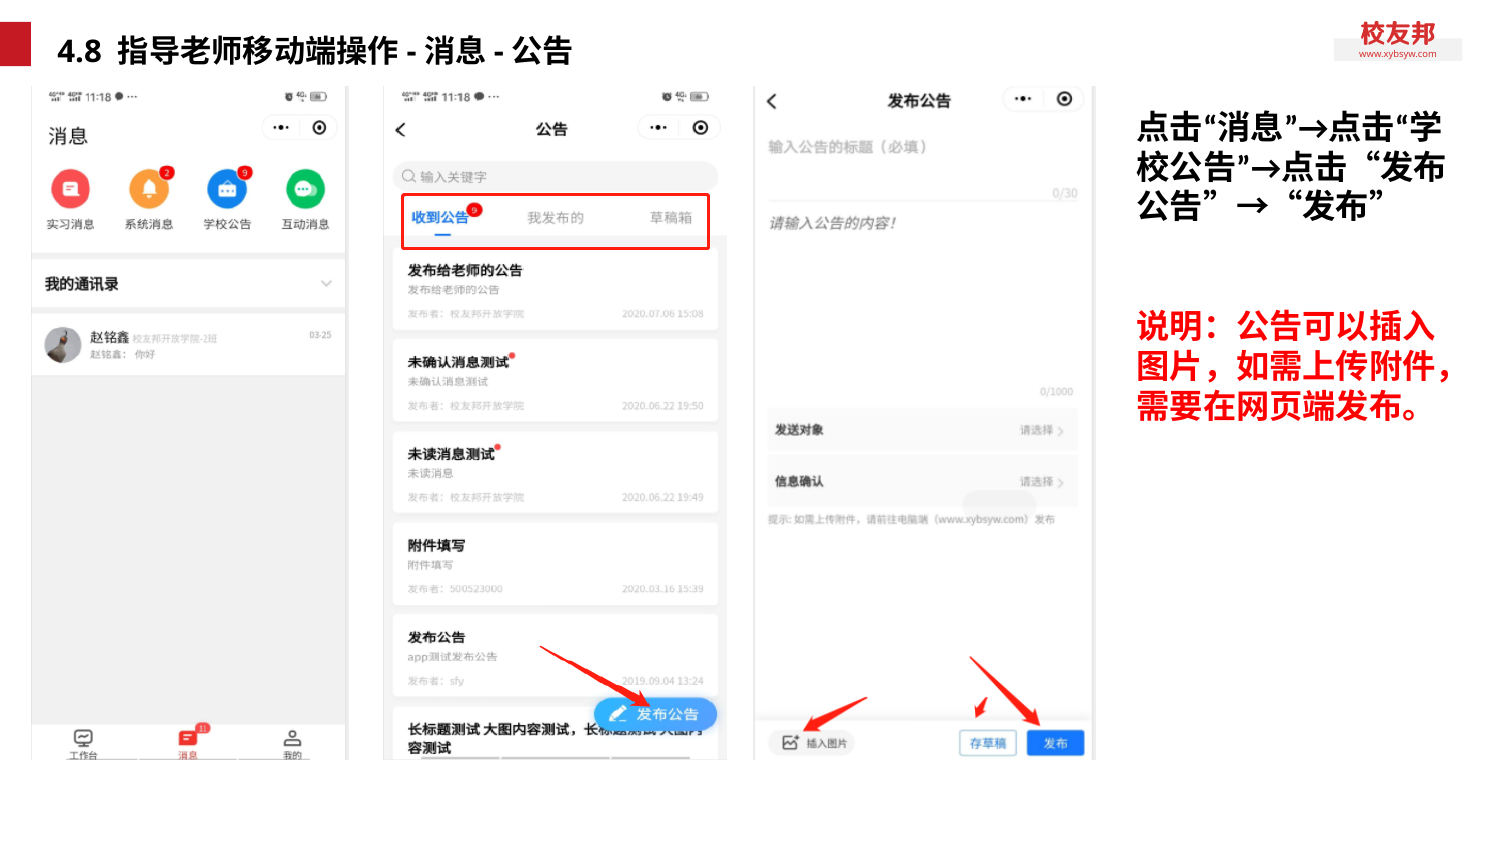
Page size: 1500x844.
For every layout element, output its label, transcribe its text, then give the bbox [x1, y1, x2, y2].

text_box 点击“消息”→点击“学校公告”→点击“发布公告”→“发布” 说明：公告可以插入图片，如需上传附件，需要在网页端发布。 [1121, 98, 1472, 433]
title 4.8 指导老师移动端操作-消息-公告 [42, 11, 1037, 77]
picture [753, 86, 1096, 760]
picture [383, 86, 727, 760]
picture [1361, 21, 1435, 45]
picture [31, 86, 349, 760]
